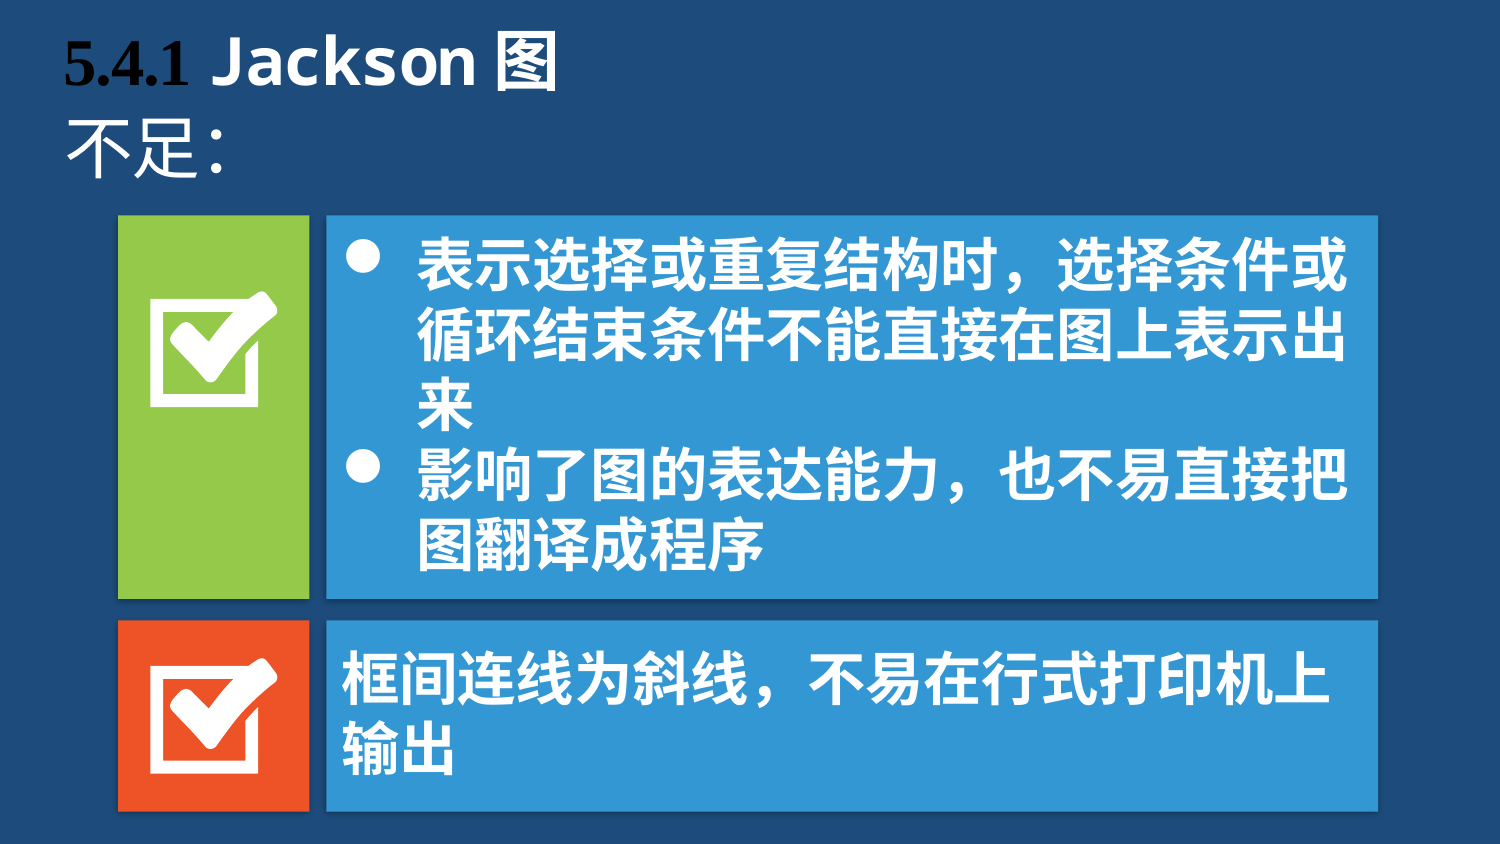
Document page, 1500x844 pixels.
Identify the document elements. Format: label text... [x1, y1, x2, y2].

text_box 不足： [64, 114, 1437, 189]
text_box 表示选择或重复结构时，选择条件或循环结束条件不能直接在图上表示出来 影响了图的表达能力，也不易直接把图翻译成程序 [326, 215, 1379, 600]
title 5.4.1 Jackson图 [63, 28, 1436, 101]
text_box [117, 620, 310, 812]
text_box 框间连线为斜线，不易在行式打印机上输出 [326, 620, 1379, 812]
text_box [117, 215, 310, 600]
